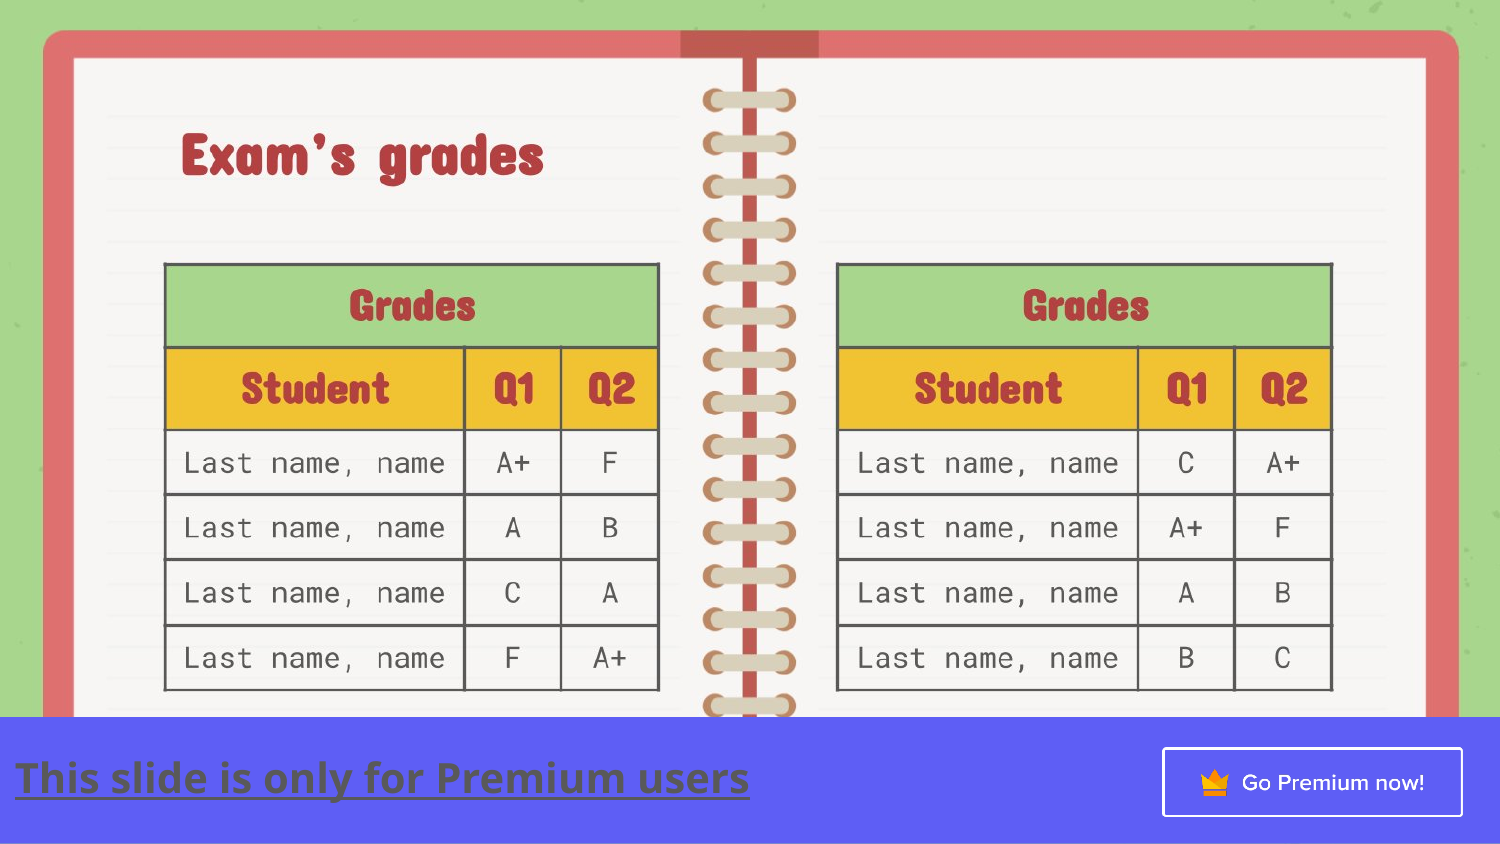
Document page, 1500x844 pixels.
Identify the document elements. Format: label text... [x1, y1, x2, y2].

text_box This slide is only for Premium users [0, 717, 1500, 844]
picture [1162, 747, 1463, 817]
picture [0, 0, 1500, 717]
